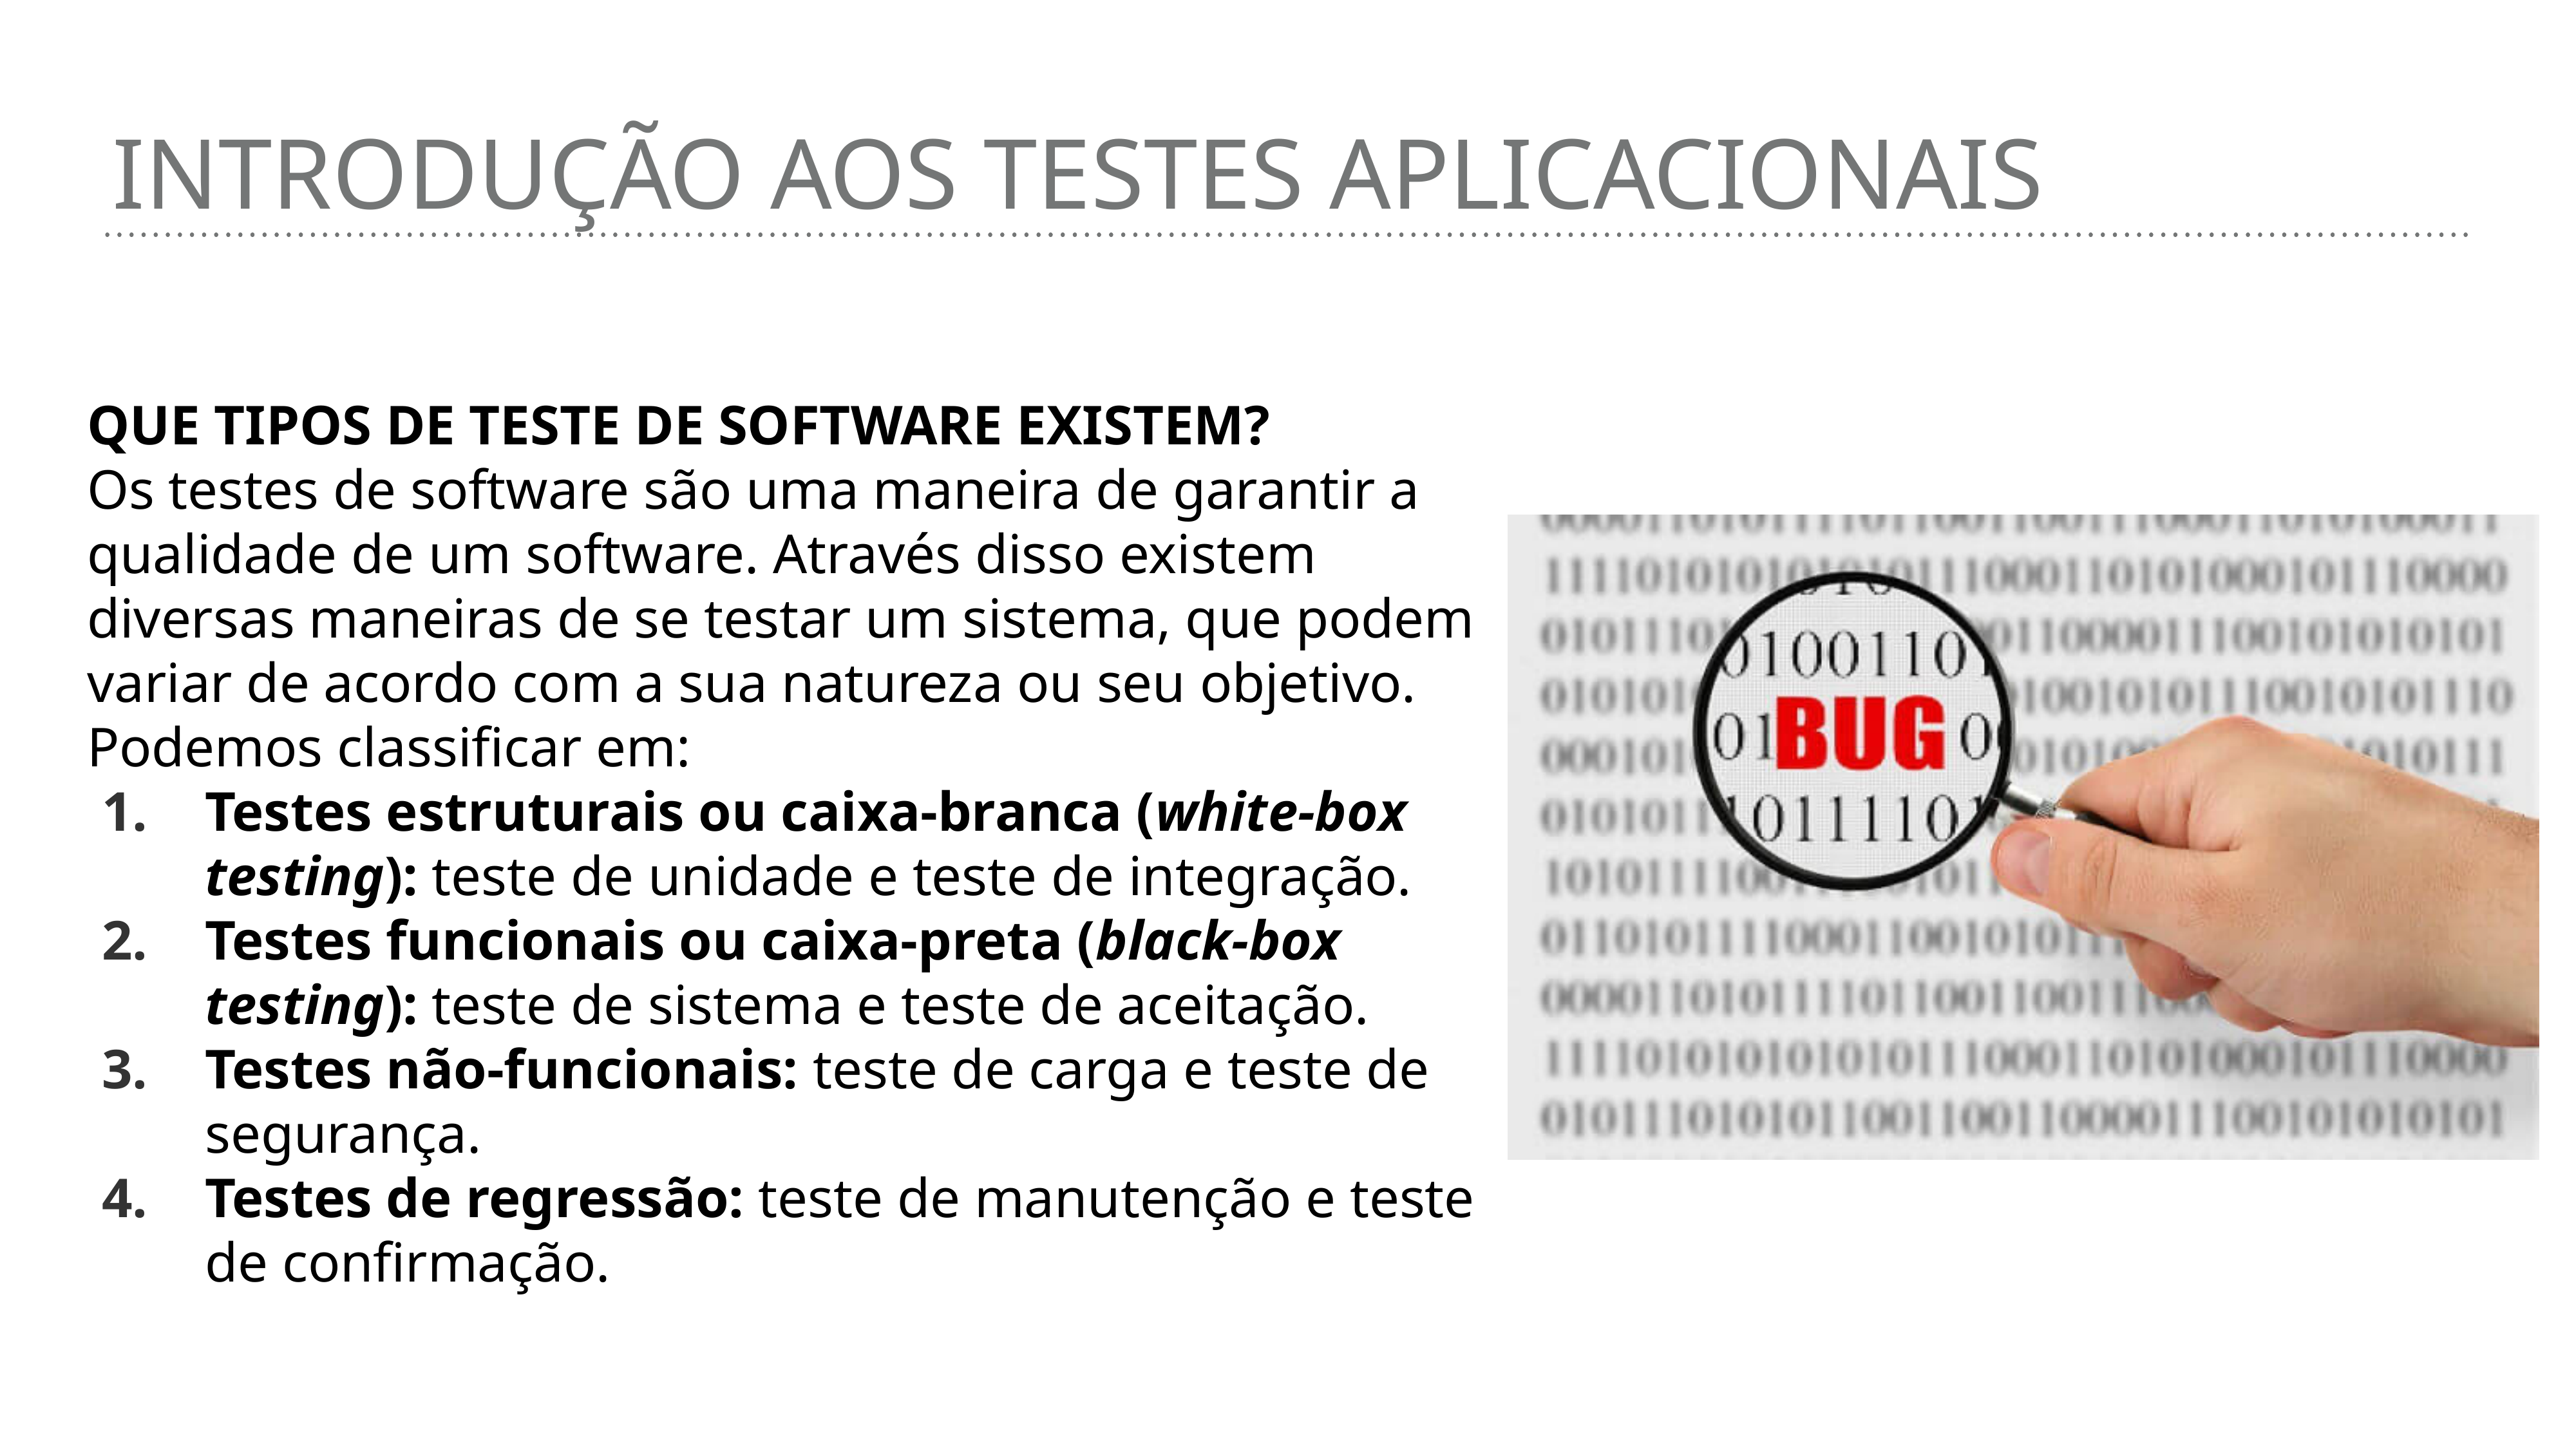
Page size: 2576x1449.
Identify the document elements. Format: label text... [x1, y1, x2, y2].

title Introdução aos testes aplicacionais [107, 107, 2469, 215]
picture [1508, 515, 2539, 1160]
text_box QUE TIPOS DE TESTE DE SOFTWARE EXISTEM? Os testes de software são uma maneira de garantir a qualidade de um software. Através disso existem diversas maneiras de se testar um sistema, que podem variar de acordo com a sua natureza ou seu objetivo. Podemos classificar em: Testes estruturais ou caixa-branca (white-box testing): teste de unidade e teste de integração. Testes funcionais ou caixa-preta (black-box testing): teste de sistema e teste de aceitação. Testes não-funcionais: teste de carga e teste de segurança. Testes de regressão: teste de manutenção e teste de confirmação. [77, 349, 1510, 1302]
